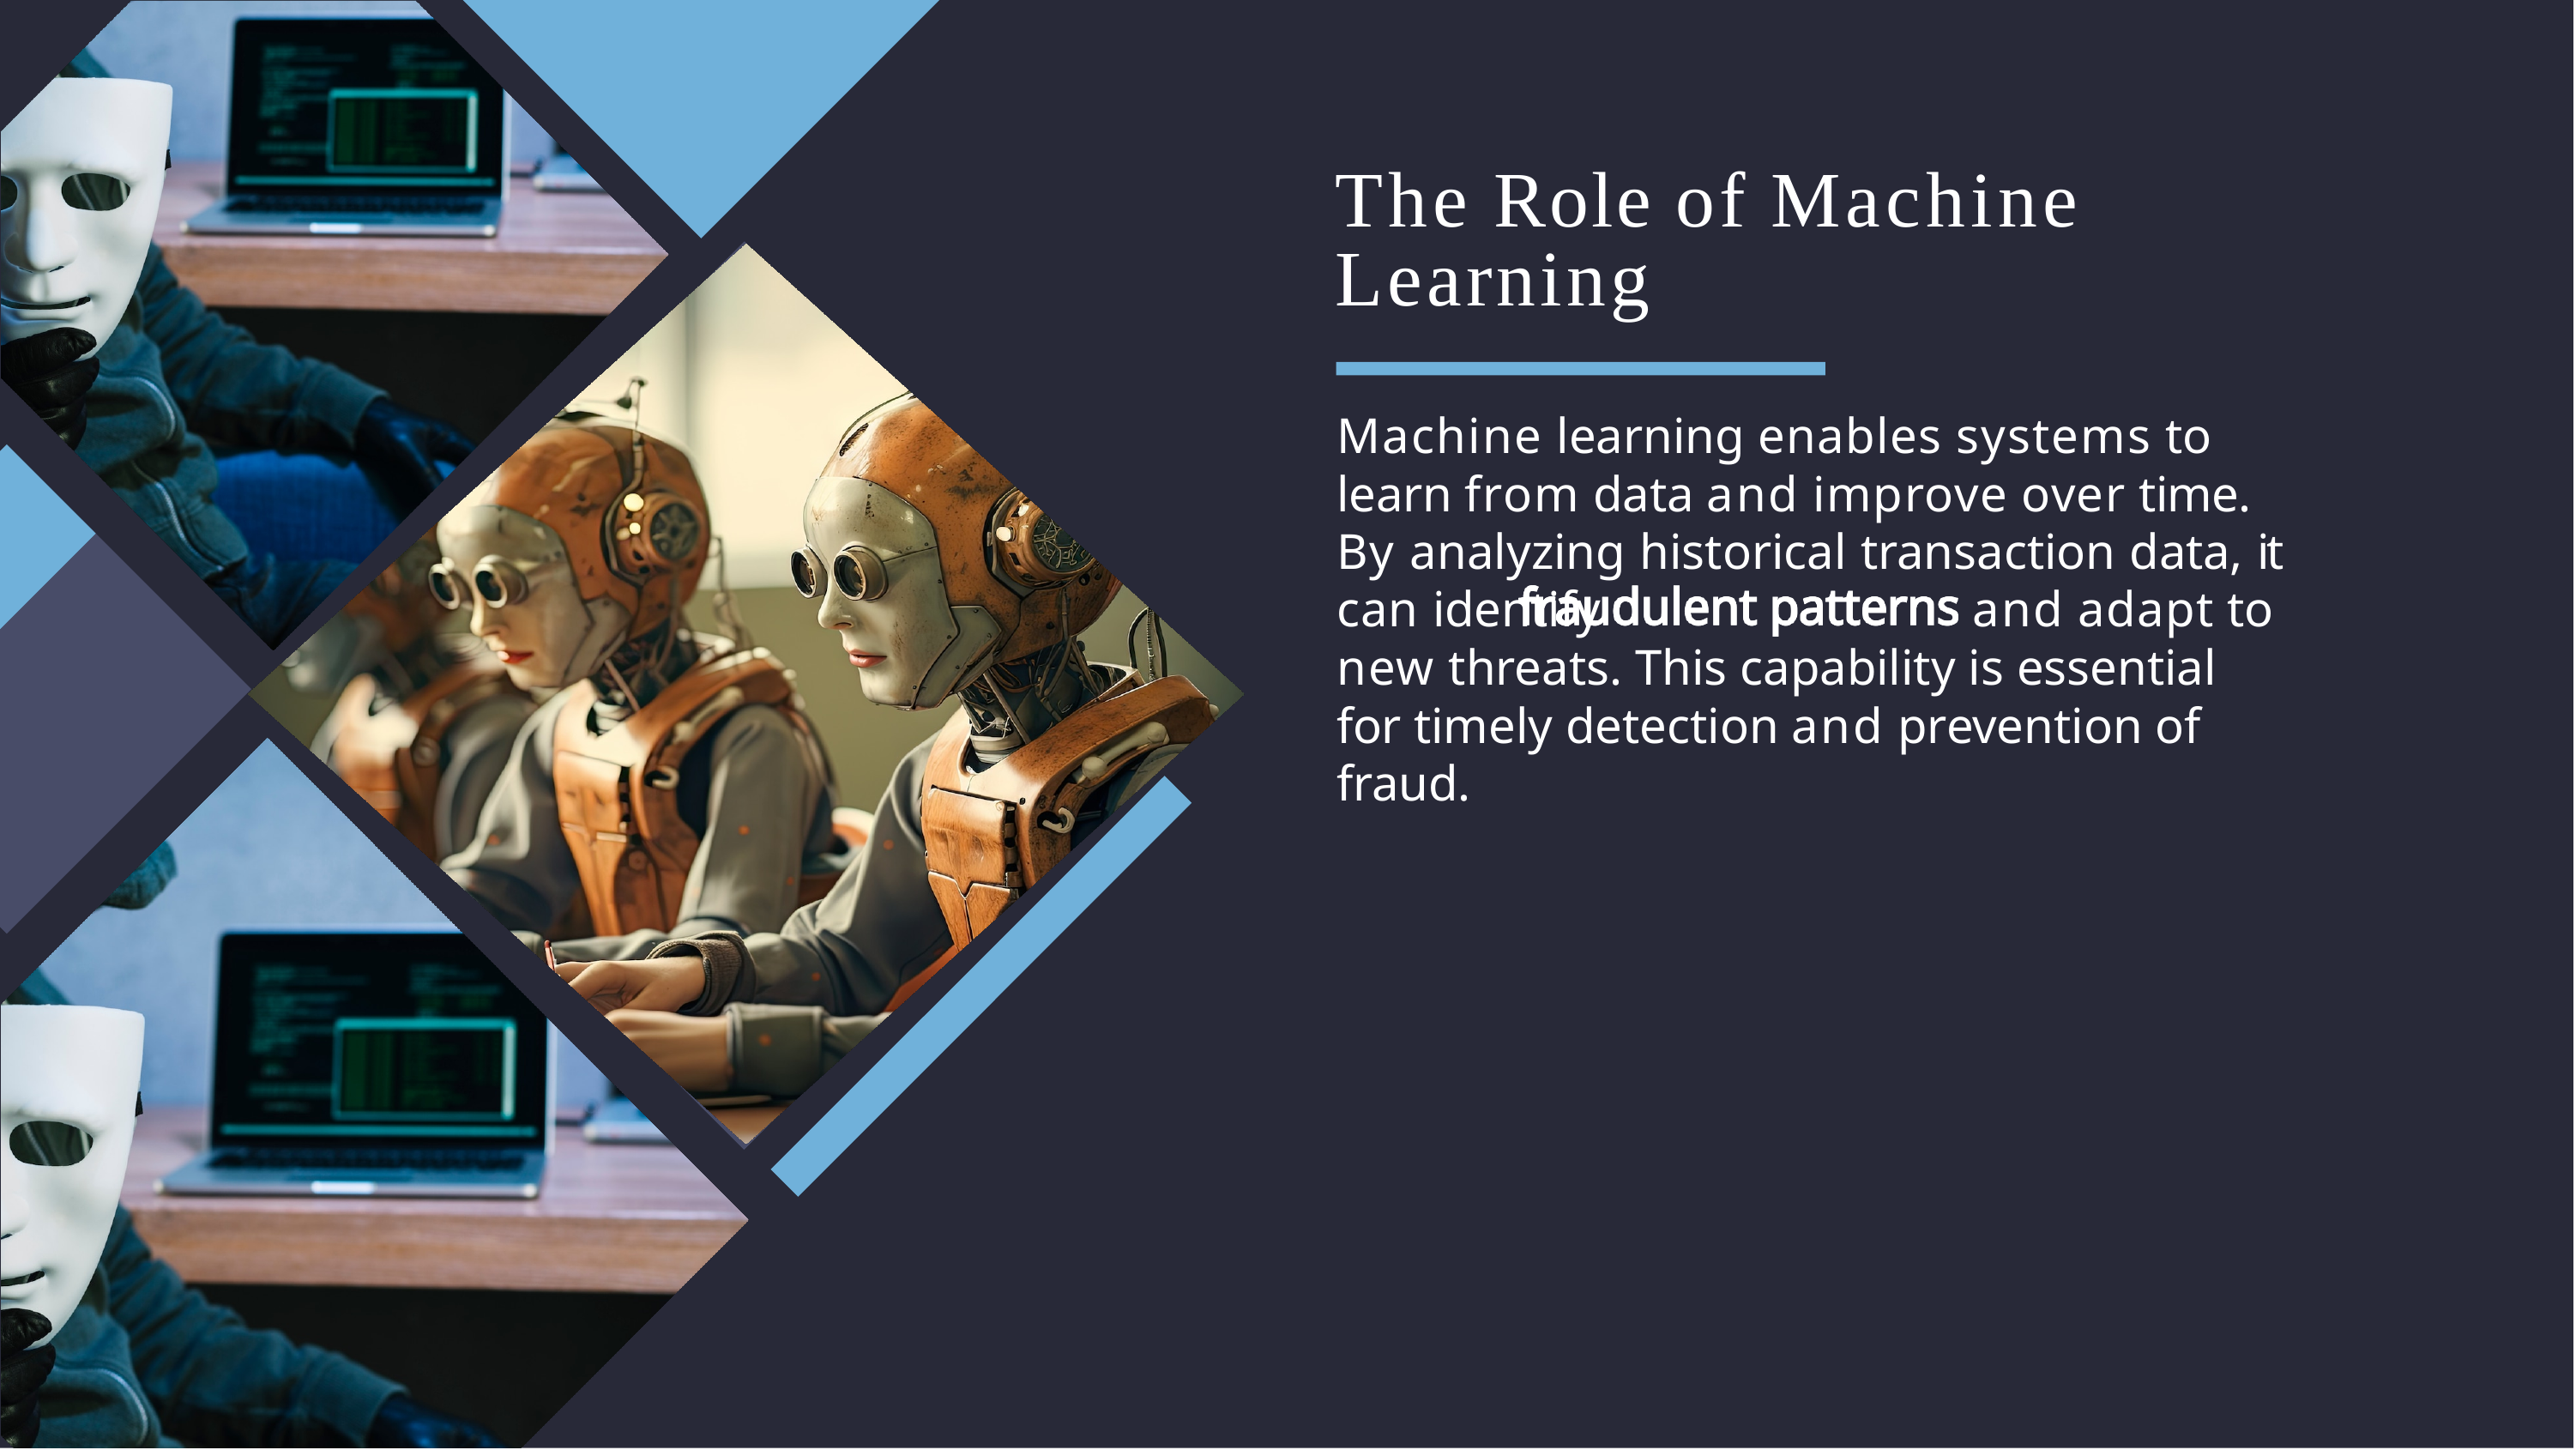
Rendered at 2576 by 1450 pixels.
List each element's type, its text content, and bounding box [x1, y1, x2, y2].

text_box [0, 0, 1199, 1448]
text_box Machine learning enables systems to learn from data and improve over time. By analyzing historical transaction data, it can identify and adapt to new threats. This capability is essential for timely detection and prevention of fraud. [1335, 402, 2296, 811]
picture [247, 241, 1246, 1144]
picture [1517, 585, 1958, 637]
title The Role of Machine Learning [1333, 145, 2089, 406]
text_box [1336, 361, 1825, 376]
